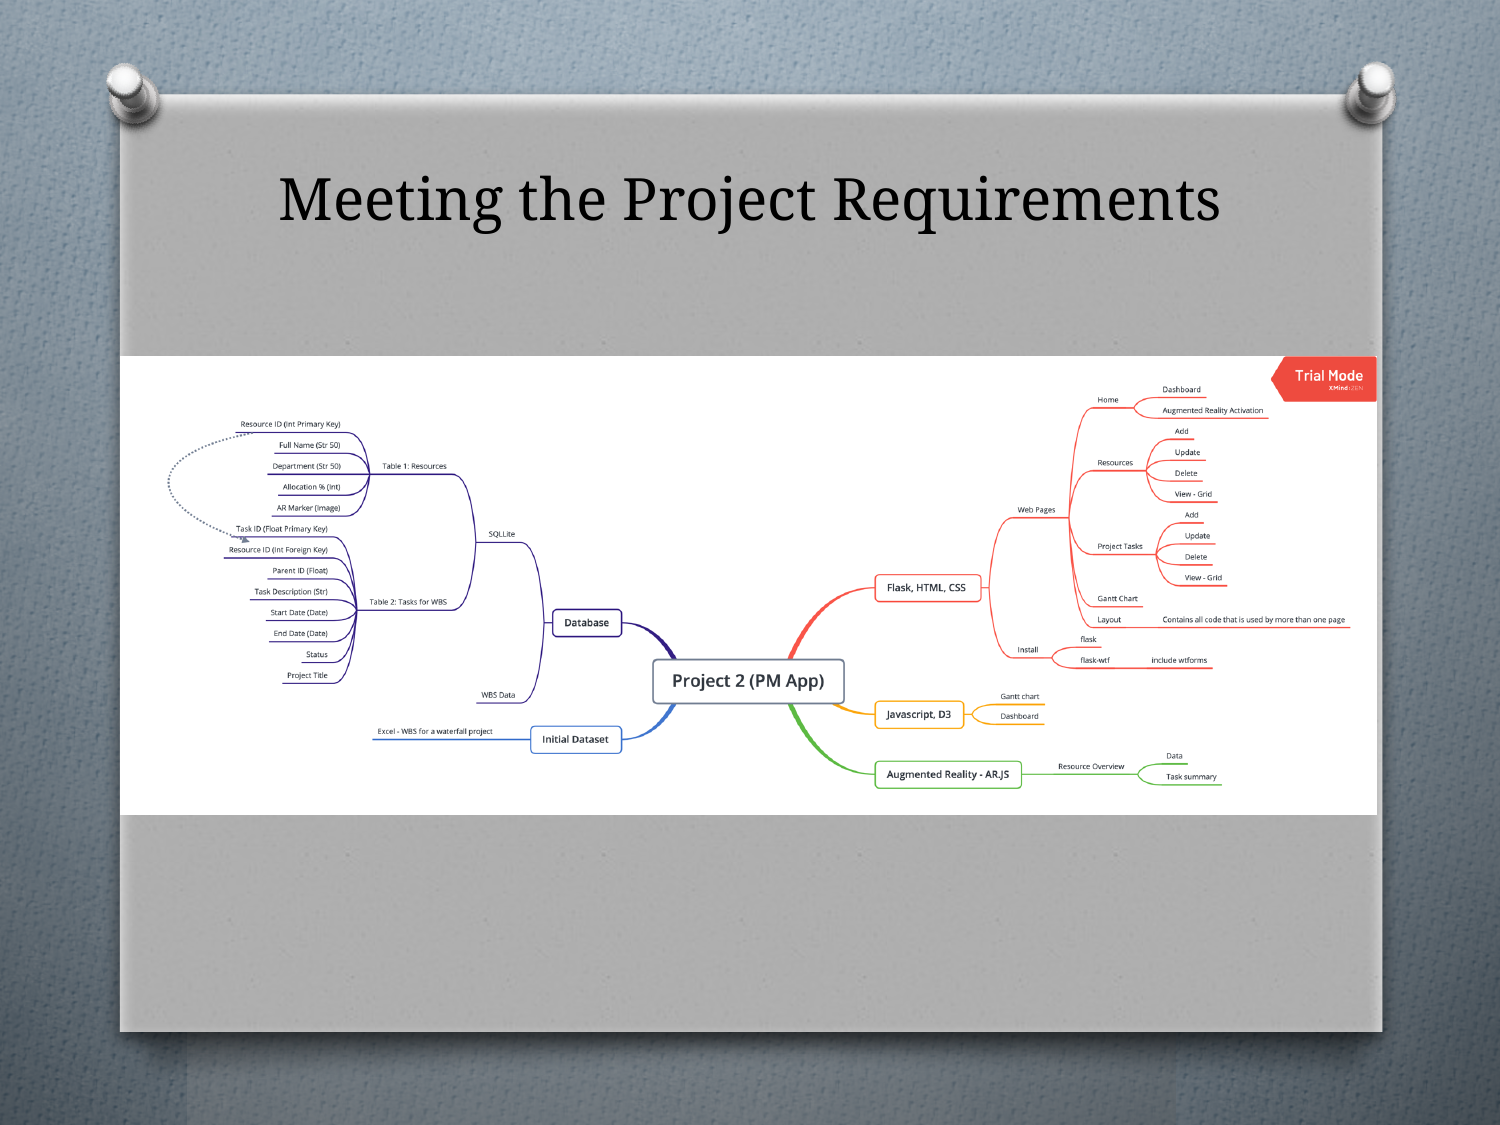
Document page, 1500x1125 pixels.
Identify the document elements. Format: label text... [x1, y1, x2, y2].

picture [1317, 35, 1439, 156]
picture [75, 29, 198, 153]
picture [120, 356, 1377, 815]
title Meeting the Project Requirements [179, 134, 1323, 261]
